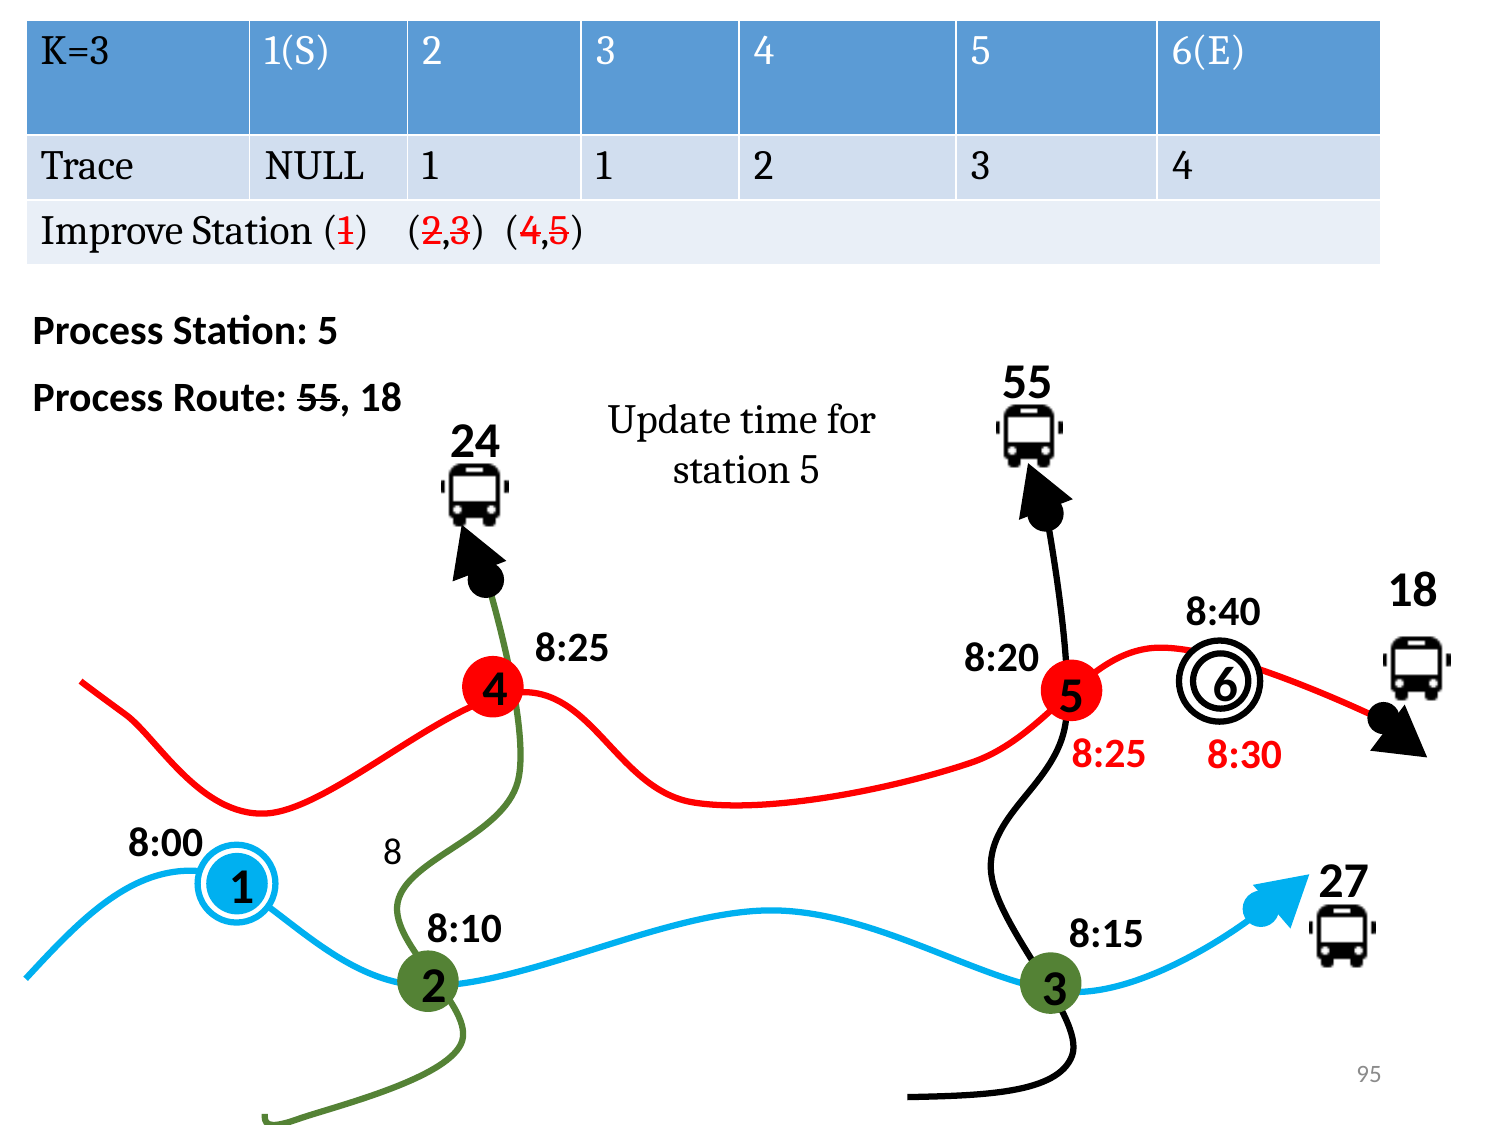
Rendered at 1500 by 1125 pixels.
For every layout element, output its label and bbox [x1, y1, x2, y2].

text_box [592, 384, 901, 500]
table_cell [740, 136, 955, 199]
table_cell [1158, 136, 1380, 199]
table_header [1158, 21, 1380, 134]
text_box [24, 470, 1428, 1125]
text_box [987, 340, 1068, 416]
slide_number [1059, 1042, 1397, 1103]
table_cell [27, 136, 249, 199]
table_header [582, 21, 738, 134]
text_box [17, 362, 418, 428]
table_header [27, 21, 249, 134]
table_cell [957, 136, 1156, 199]
text_box [1372, 549, 1453, 624]
picture [1383, 635, 1451, 703]
table_cell [582, 136, 738, 199]
picture [441, 462, 509, 529]
picture [996, 403, 1063, 470]
table_header [408, 21, 580, 134]
table_header [740, 21, 955, 134]
table_cell [27, 201, 1380, 264]
table_cell [408, 136, 580, 199]
table_header [957, 21, 1156, 134]
picture [1309, 903, 1376, 970]
text_box [18, 295, 354, 361]
text_box [435, 399, 516, 475]
table_header [250, 21, 407, 134]
table_cell [250, 136, 407, 199]
